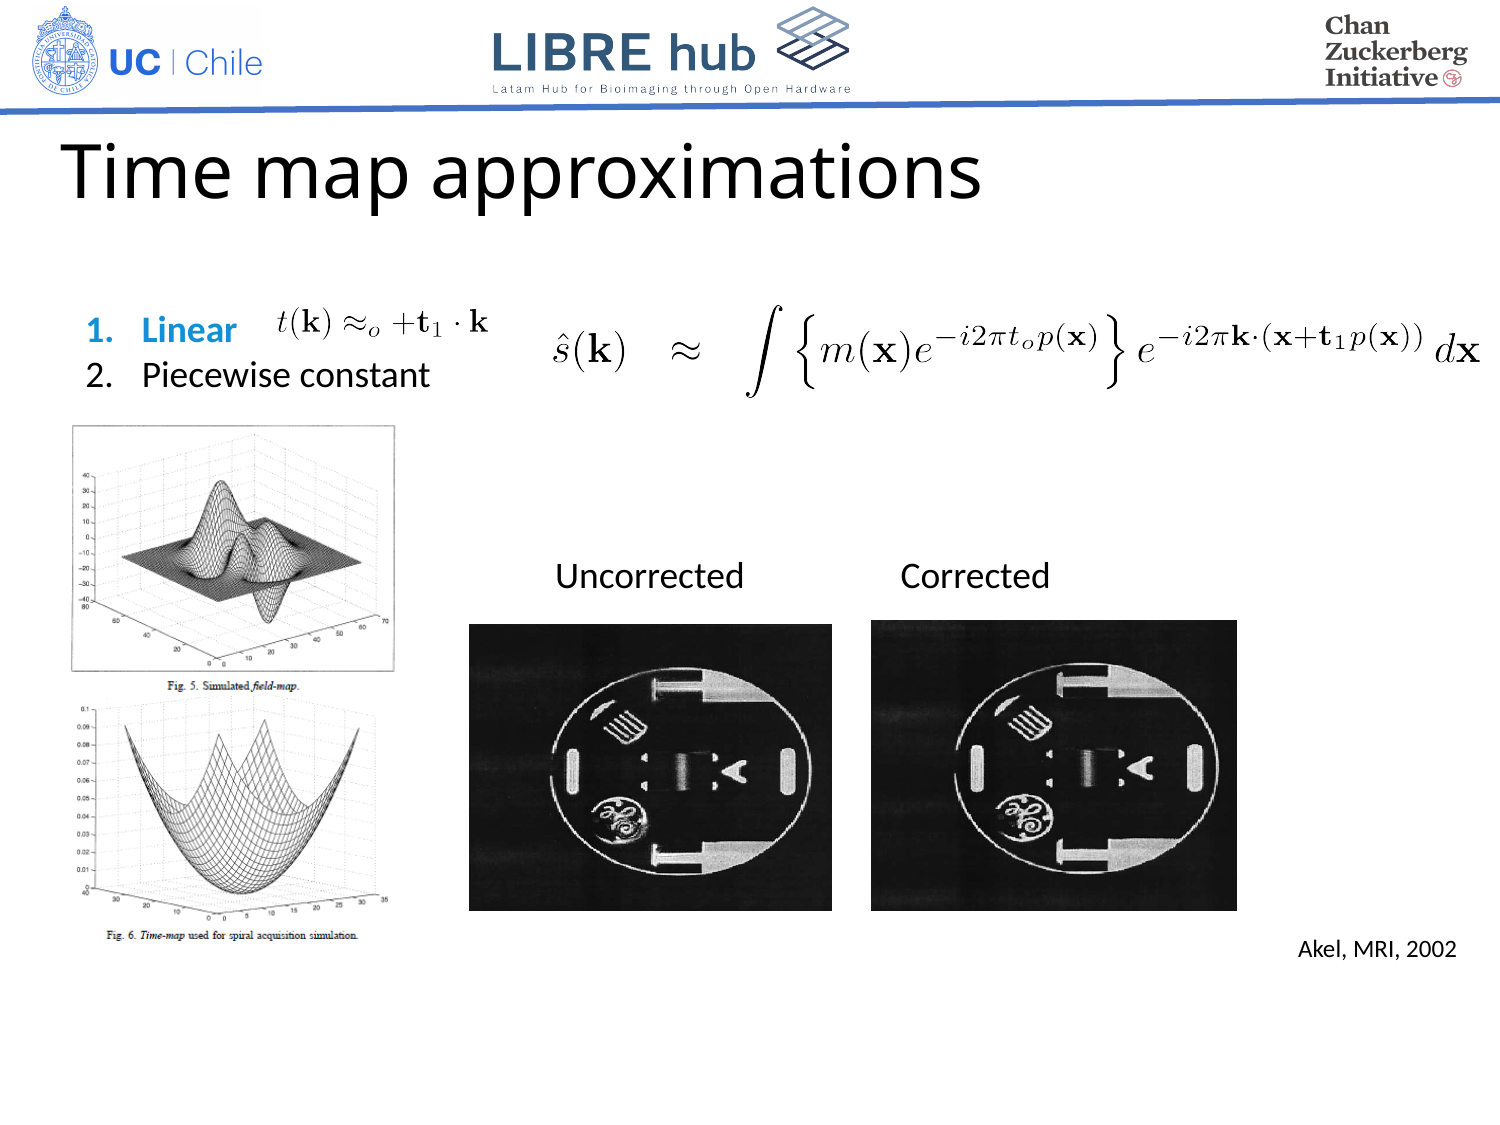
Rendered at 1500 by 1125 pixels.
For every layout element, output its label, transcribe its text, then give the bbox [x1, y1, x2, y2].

text_box Akel, MRI, 2002 [1283, 924, 1479, 970]
picture [65, 696, 398, 951]
picture [277, 307, 488, 341]
picture [493, 6, 850, 96]
picture [469, 620, 832, 912]
text_box Corrected [885, 543, 1067, 604]
picture [1320, 6, 1475, 96]
picture [32, 6, 262, 95]
text_box Linear Piecewise constant [70, 297, 446, 402]
picture [68, 419, 400, 695]
picture [553, 305, 1480, 398]
picture [871, 620, 1237, 911]
title Time map approximations [45, 117, 1474, 231]
text_box Uncorrected [540, 543, 760, 604]
